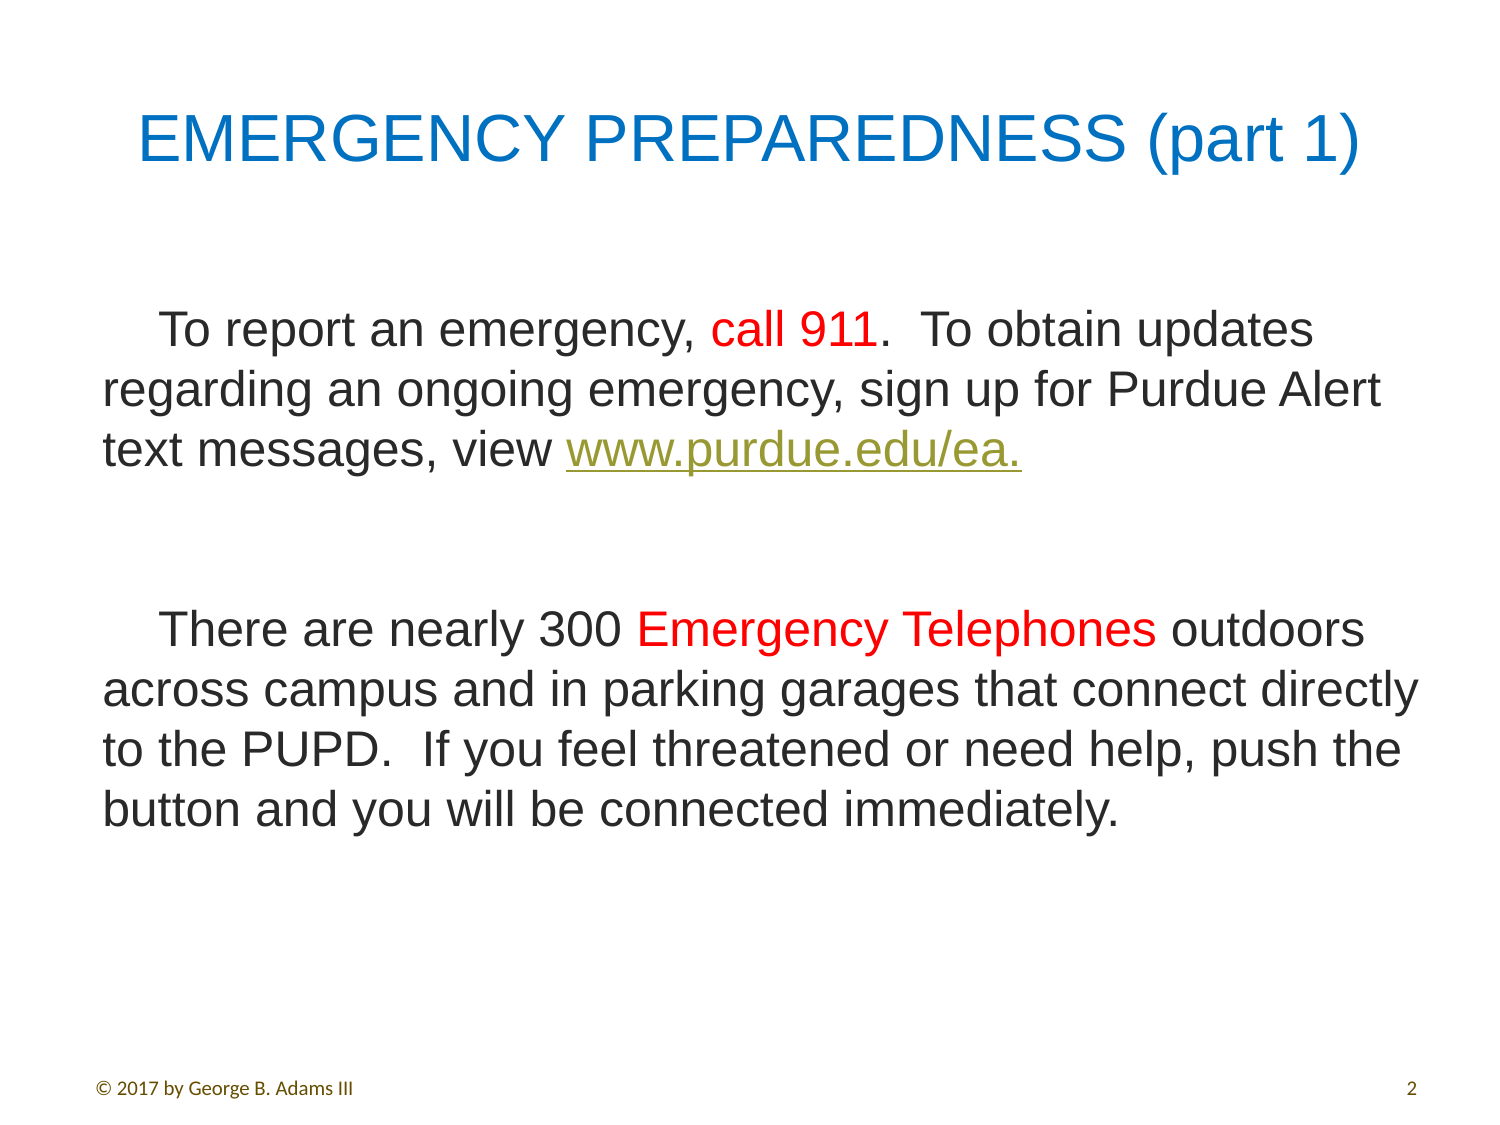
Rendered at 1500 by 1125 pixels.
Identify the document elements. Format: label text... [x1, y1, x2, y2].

slide_number 2 [1119, 1067, 1433, 1099]
text_box To report an emergency, call 911. To obtain updates regarding an ongoing emergency, sign up for Purdue Alert text messages, view www.purdue.edu/ea. There are nearly 300 Emergency Telephones outdoors across campus and in parking garages that connect directly to the PUPD. If you feel threatened or need help, push the button and you will be connected immediately. [87, 289, 1438, 905]
slide_number © 2017 by George B. Adams III [79, 1067, 406, 1099]
text_box EMERGENCY PREPAREDNESS (part 1) [114, 87, 1385, 183]
